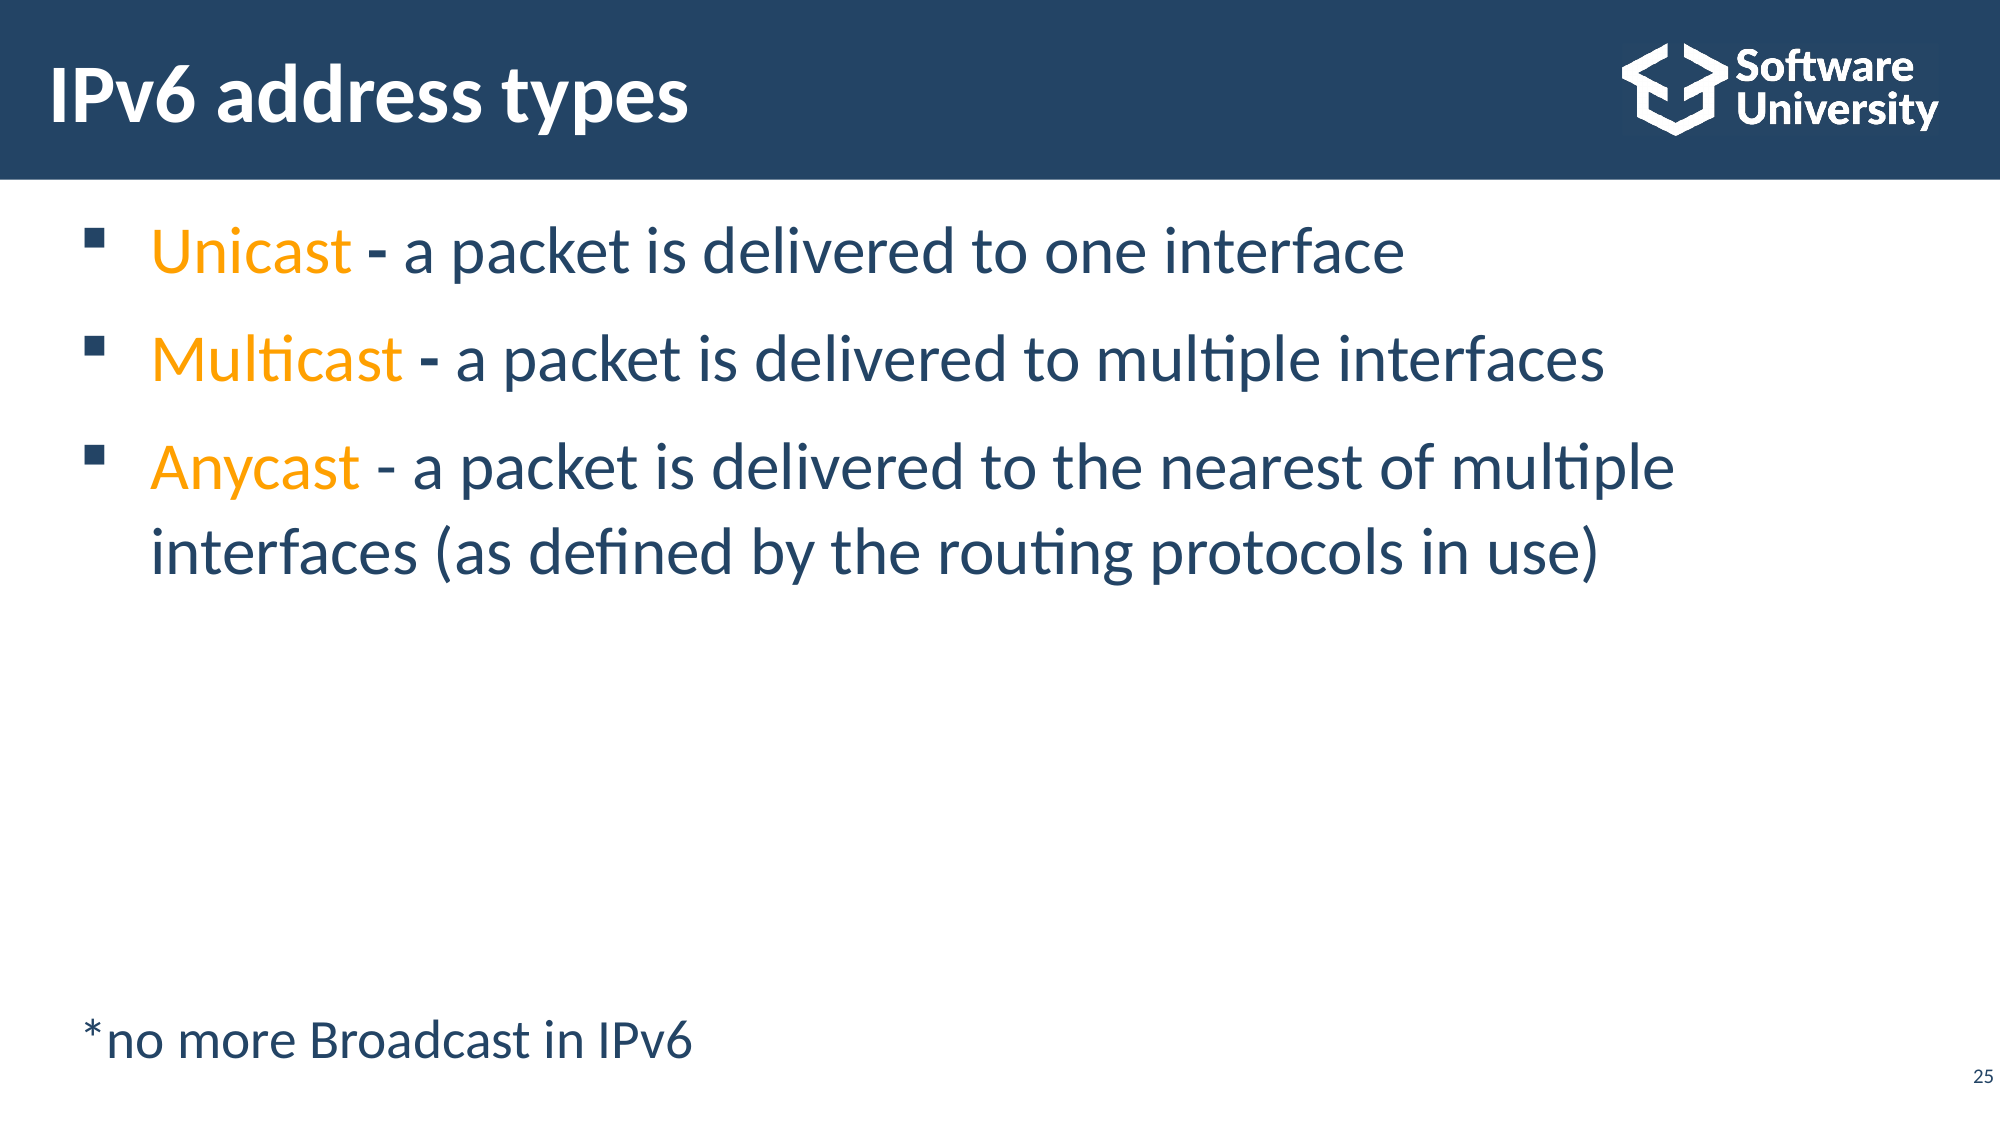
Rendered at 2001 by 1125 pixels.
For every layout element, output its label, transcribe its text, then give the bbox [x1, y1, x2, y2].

title IPv6 address types [31, 16, 1591, 162]
picture [1622, 43, 1939, 136]
slide_number 25 [1929, 1049, 2000, 1100]
list Unicast - a packet is delivered to one interface Multicast - a packet is delivered to multiple interfaces Anycast - a packet is delivered to the nearest of multiple interfaces (as defined by the routing protocols in use) *no more Broadcast in IPv6 [61, 196, 2000, 1083]
